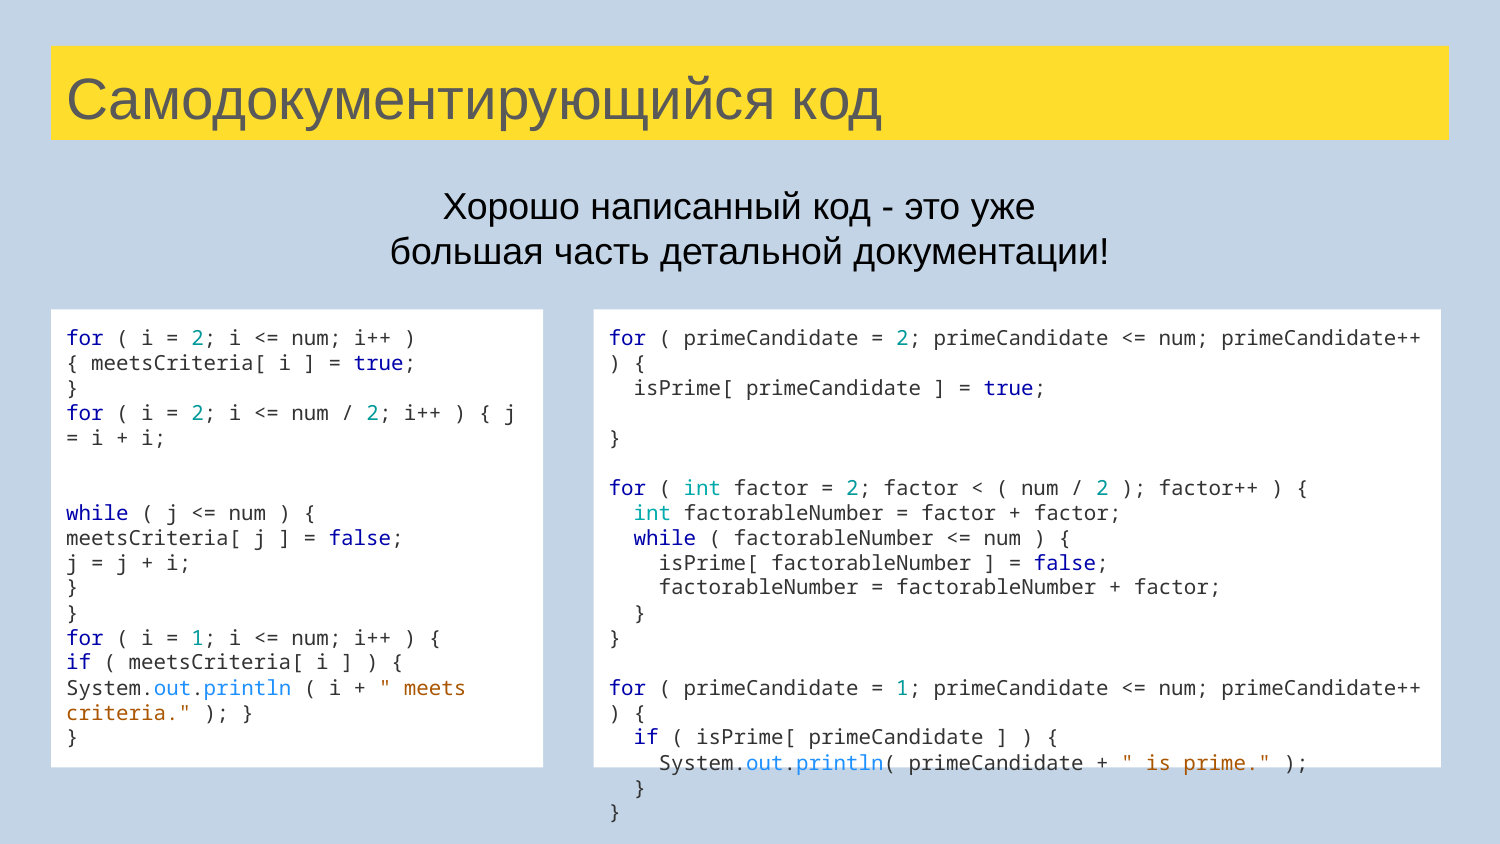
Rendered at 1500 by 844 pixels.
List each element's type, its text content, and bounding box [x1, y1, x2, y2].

text_box Хорошо написанный код - это уже большая часть детальной документации! [51, 166, 1449, 286]
text_box for ( i = 2; i <= num; i++ ) { meetsCriteria[ i ] = true; } for ( i = 2; i <= num / 2; i++ ) { j = i + i; while ( j <= num ) { meetsCriteria[ j ] = false; j = j + i; } } for ( i = 1; i <= num; i++ ) { if ( meetsCriteria[ i ] ) { System.out.println ( i + " meets criteria." ); } } [51, 309, 544, 768]
title Самодокументирующийся код [51, 45, 1449, 140]
text_box for ( primeCandidate = 2; primeCandidate <= num; primeCandidate++ ) { isPrime[ primeCandidate ] = true; } for ( int factor = 2; factor < ( num / 2 ); factor++ ) { int factorableNumber = factor + factor; while ( factorableNumber <= num ) { isPrime[ factorableNumber ] = false; factorableNumber = factorableNumber + factor; } } for ( primeCandidate = 1; primeCandidate <= num; primeCandidate++ ) { if ( isPrime[ primeCandidate ] ) { System.out.println( primeCandidate + " is prime." ); } } [593, 309, 1441, 768]
